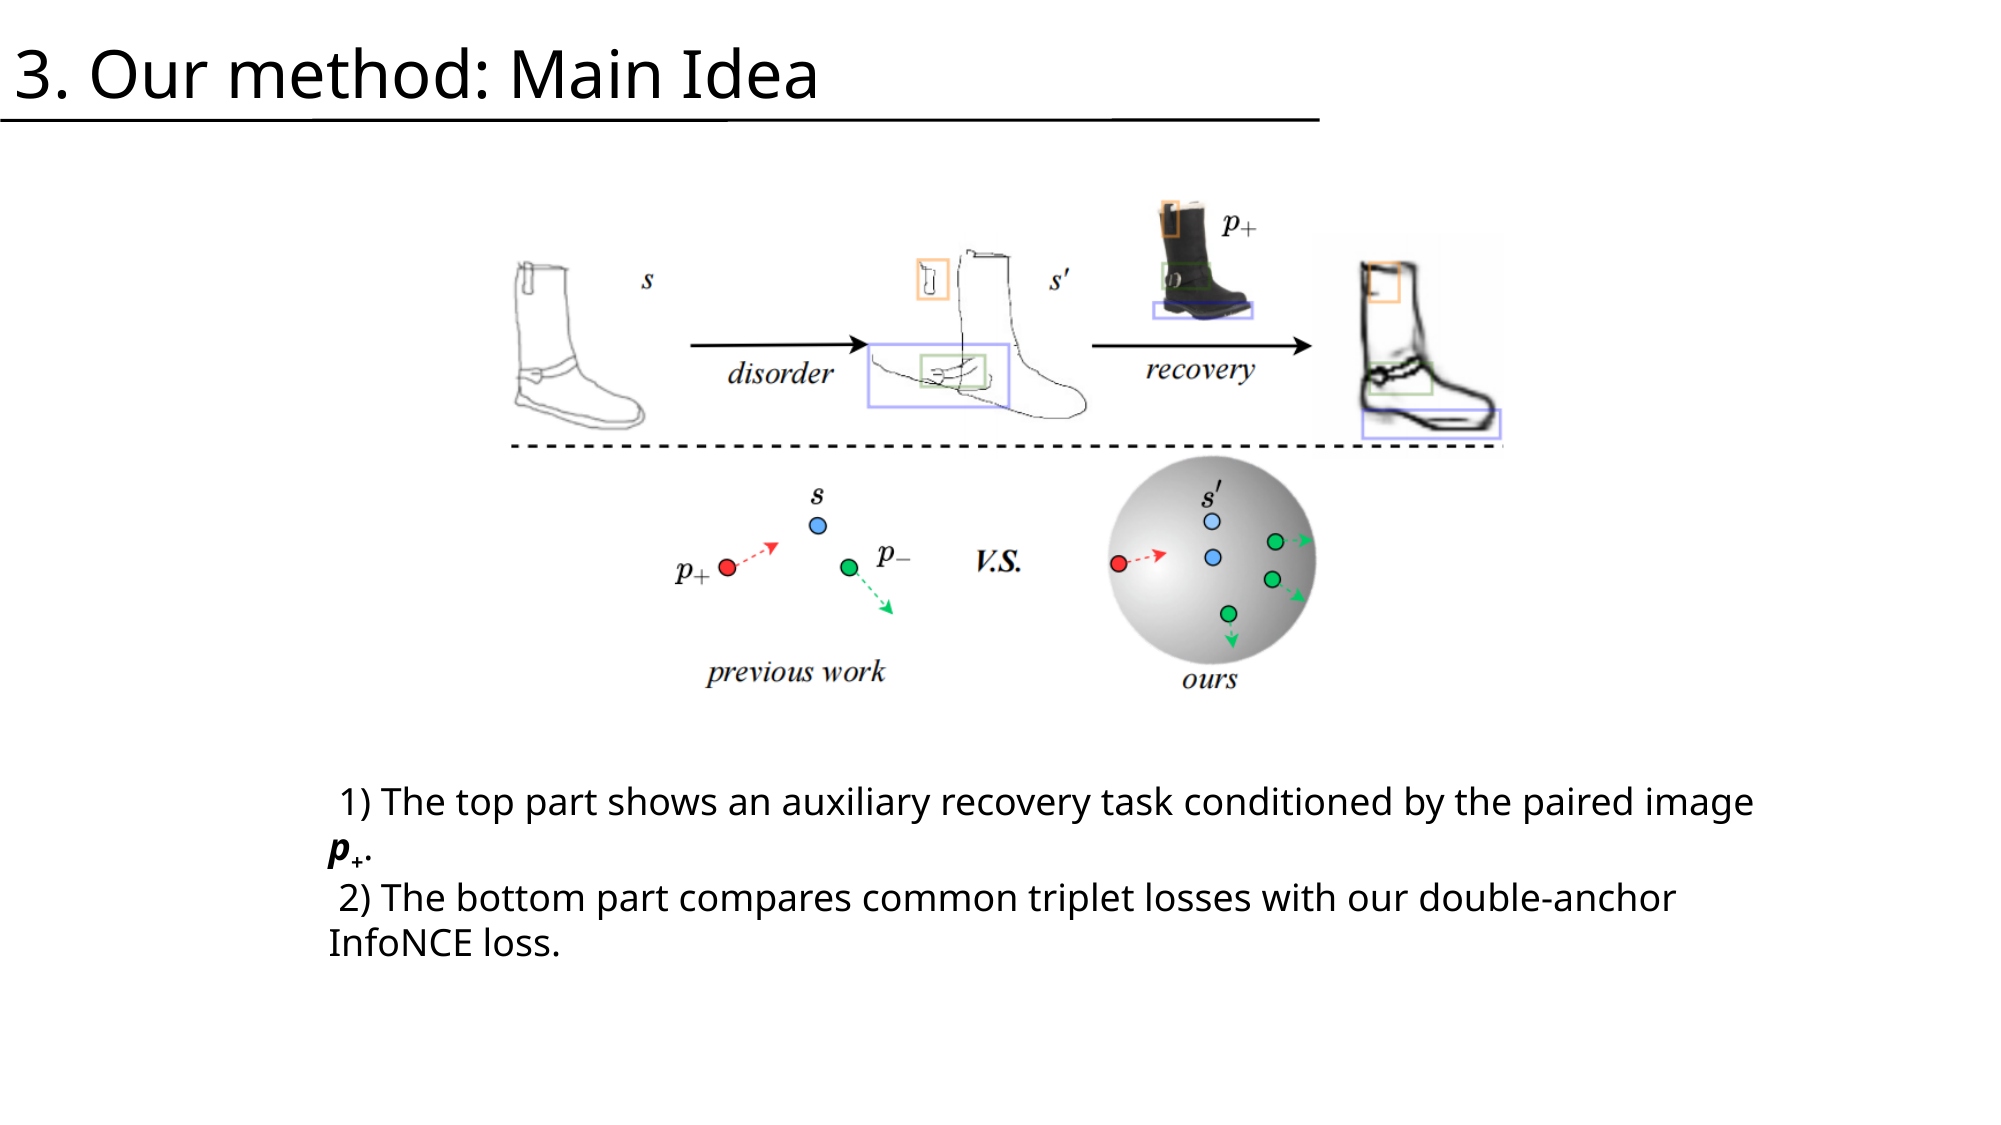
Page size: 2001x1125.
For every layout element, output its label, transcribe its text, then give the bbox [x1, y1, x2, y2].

text_box 1) The top part shows an auxiliary recovery task conditioned by the paired image p+. 2) The bottom part compares common triplet losses with our double-anchor InfoNCE loss. [313, 770, 1771, 972]
picture [493, 189, 1507, 702]
text_box 3. Our method: Main Idea [0, 24, 1836, 120]
